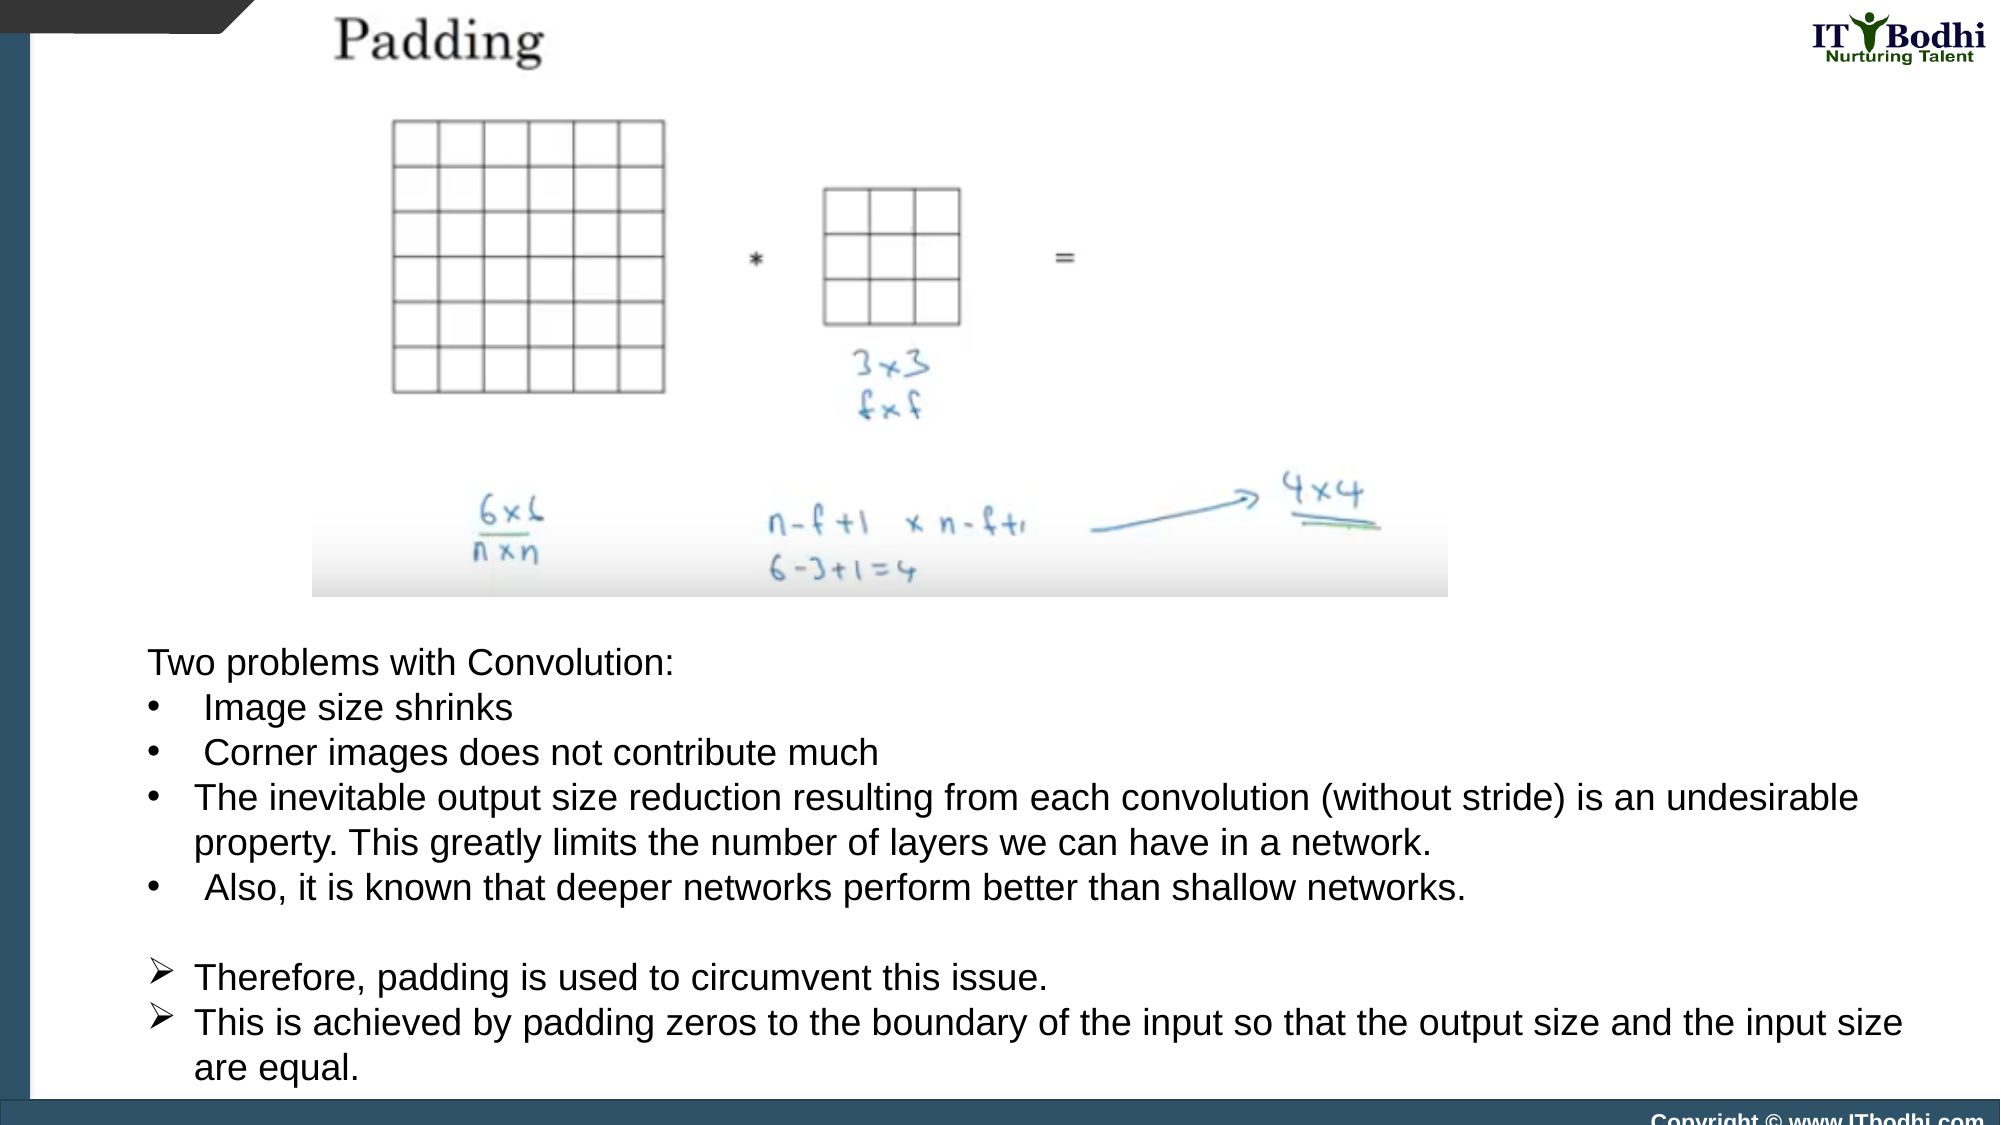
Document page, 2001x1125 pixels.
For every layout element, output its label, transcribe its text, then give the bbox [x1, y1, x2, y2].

picture [1806, 8, 1991, 71]
text_box Copyright © www.ITbodhi.com [0, 1100, 2000, 1125]
text_box Two problems with Convolution: Image size shrinks Corner images does not contribute much The inevitable output size reduction resulting from each convolution (without stride) is an undesirable property. This greatly limits the number of layers we can have in a network. Also, it is known that deeper networks perform better than shallow networks. Therefore, padding is used to circumvent this issue. This is achieved by padding zeros to the boundary of the input so that the output size and the input size are equal. [132, 630, 1933, 1096]
picture [312, 8, 1449, 597]
